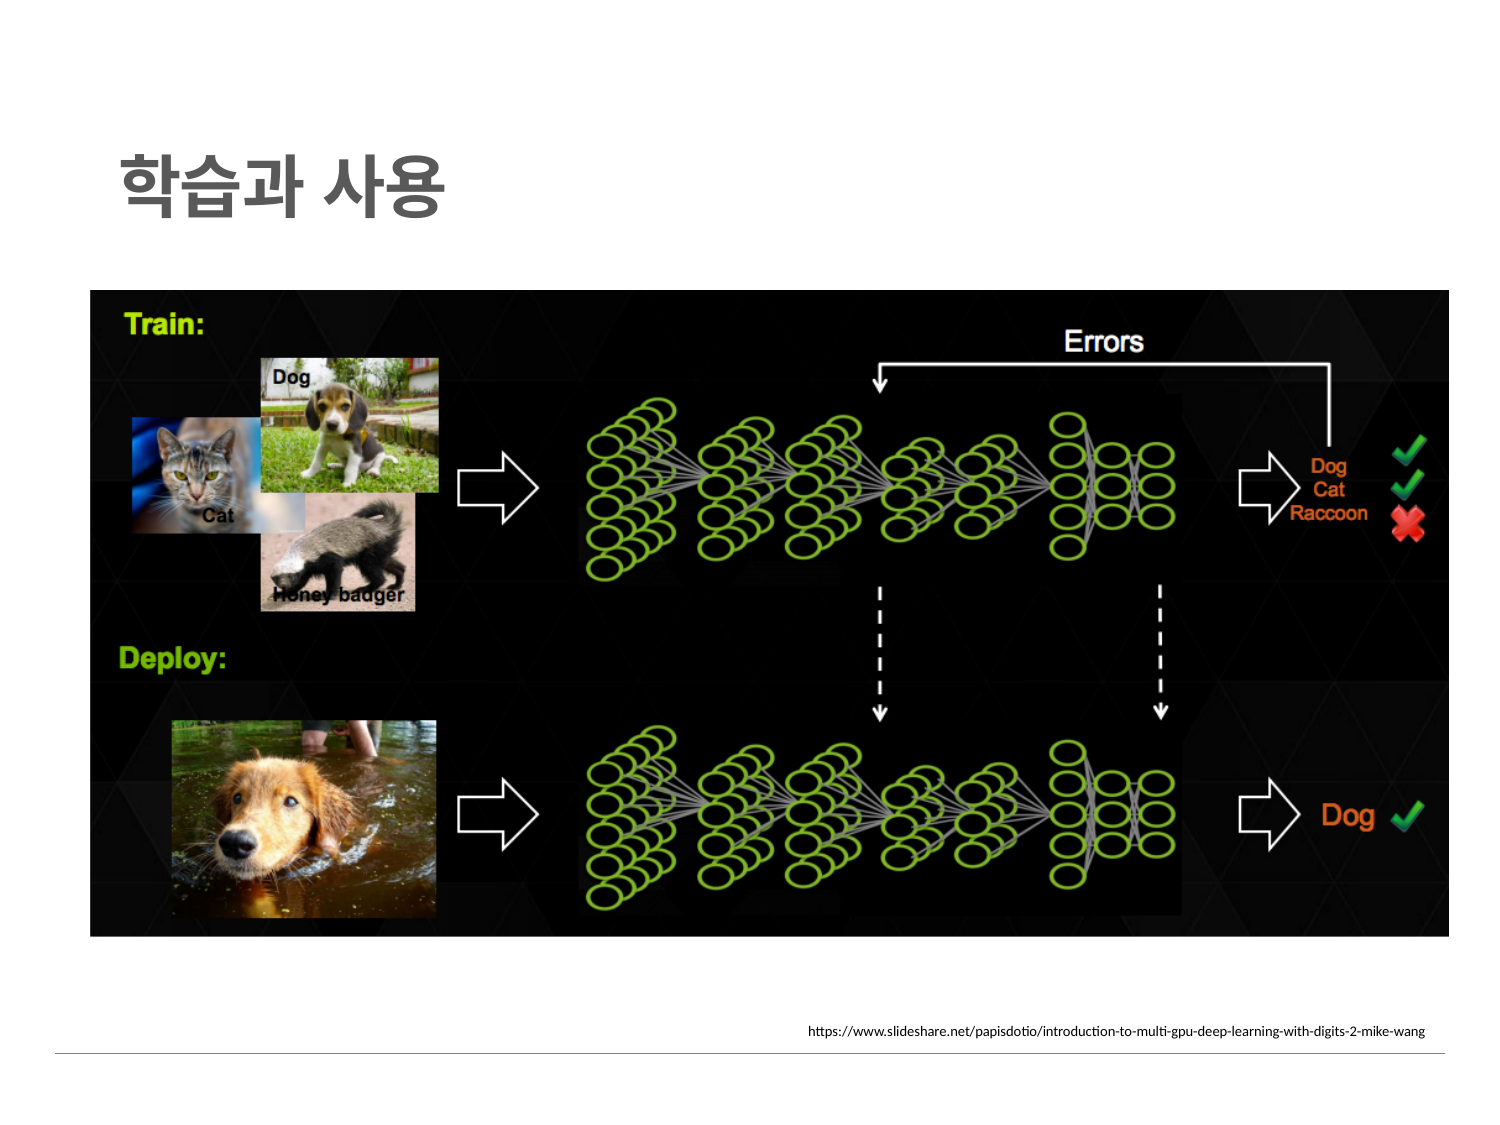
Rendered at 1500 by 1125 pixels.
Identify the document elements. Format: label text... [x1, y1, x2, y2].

text_box https://www.slideshare.net/papisdotio/introduction-to-multi-gpu-deep-learning-with-digits-2-mike-wang [793, 1014, 1441, 1047]
picture [89, 290, 1449, 938]
title 학습과 사용 [103, 137, 1397, 244]
